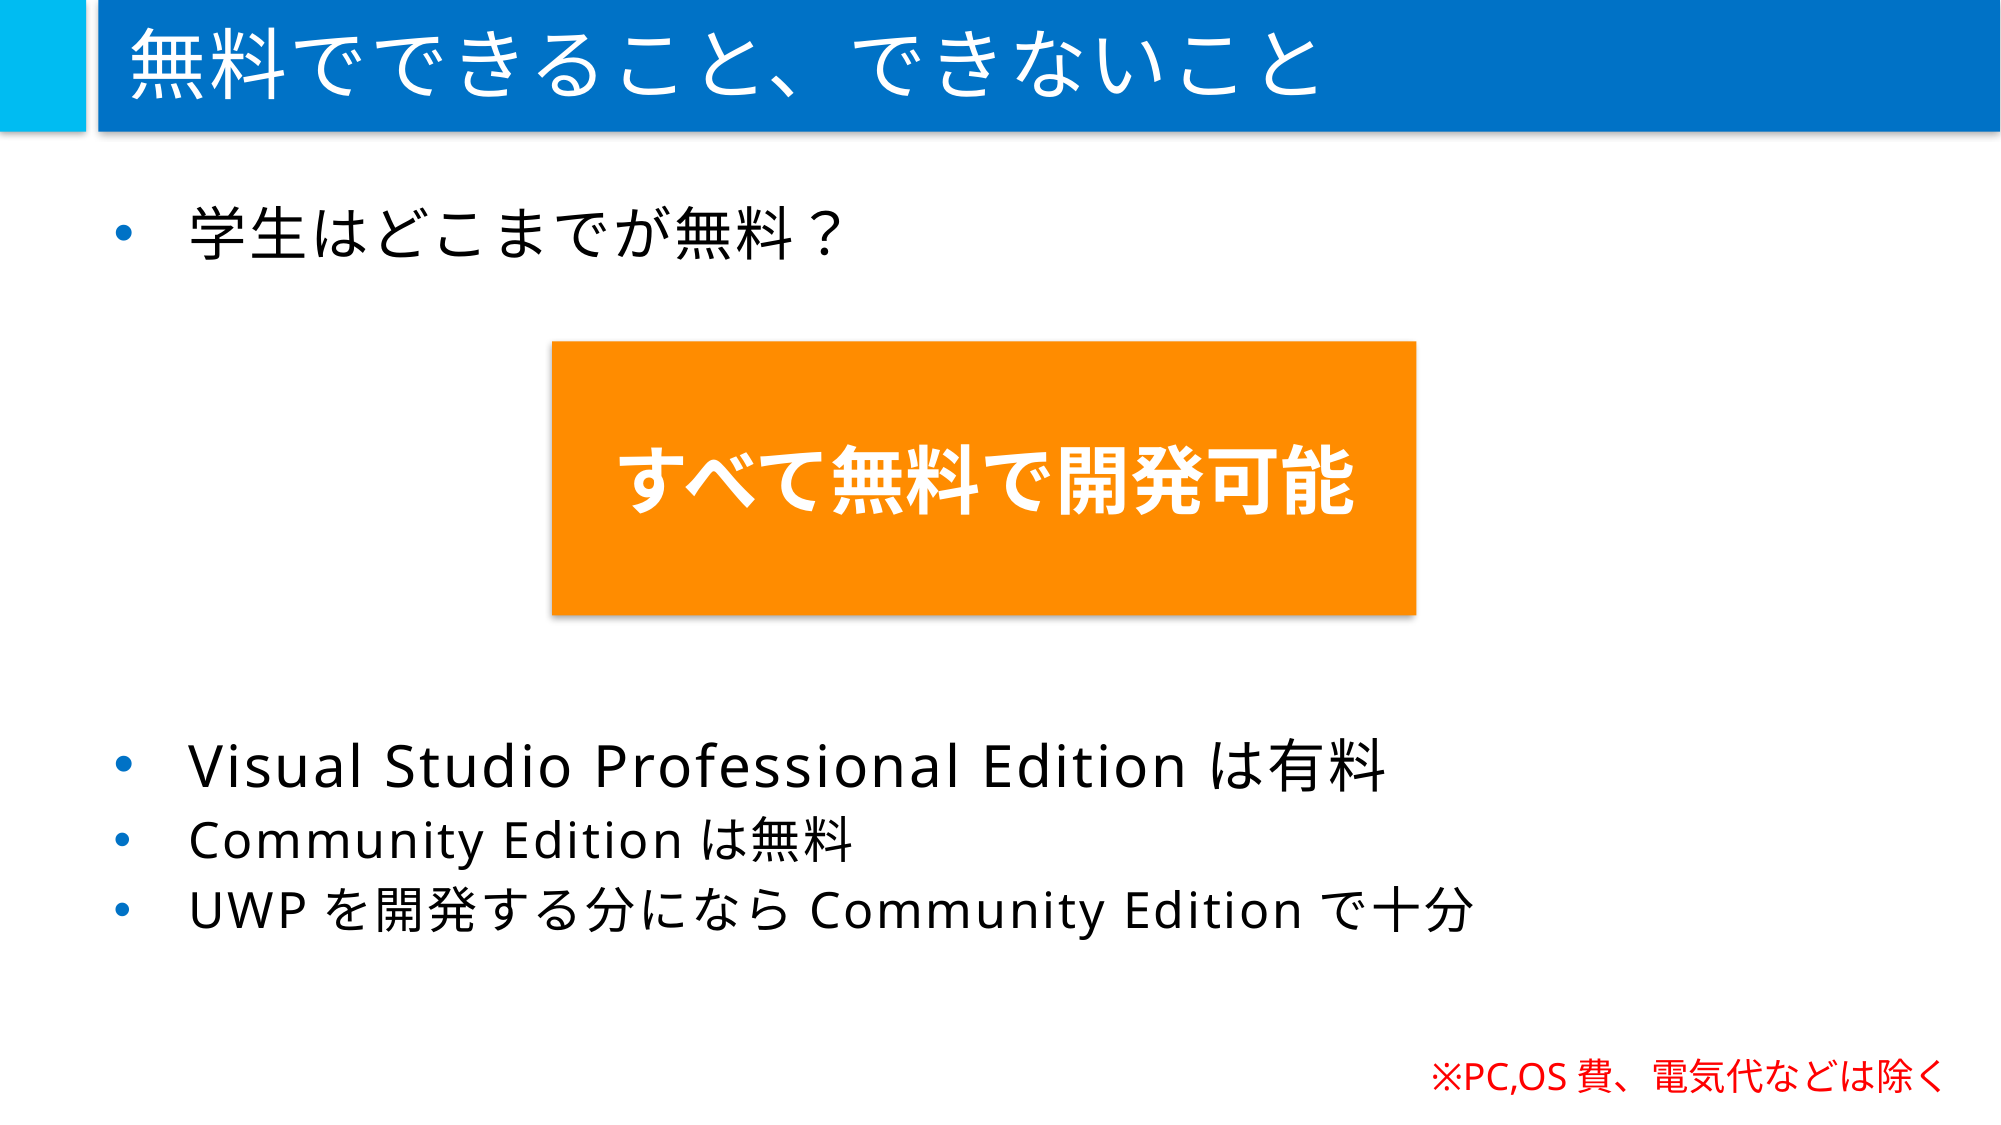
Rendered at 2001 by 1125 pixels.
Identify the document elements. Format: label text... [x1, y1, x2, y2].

text_box すべて無料で開発可能 [551, 341, 1417, 616]
text_box Visual Studio Professional Editionは有料 Community Editionは無料 UWPを開発する分にならCommunity Editionで十分 [98, 721, 1900, 920]
text_box 学生はどこまでが無料？ [98, 189, 1900, 342]
title 無料でできること、できないこと [98, 0, 2000, 132]
text_box ※PC,OS費、電気代などは除く [1416, 1030, 1971, 1122]
